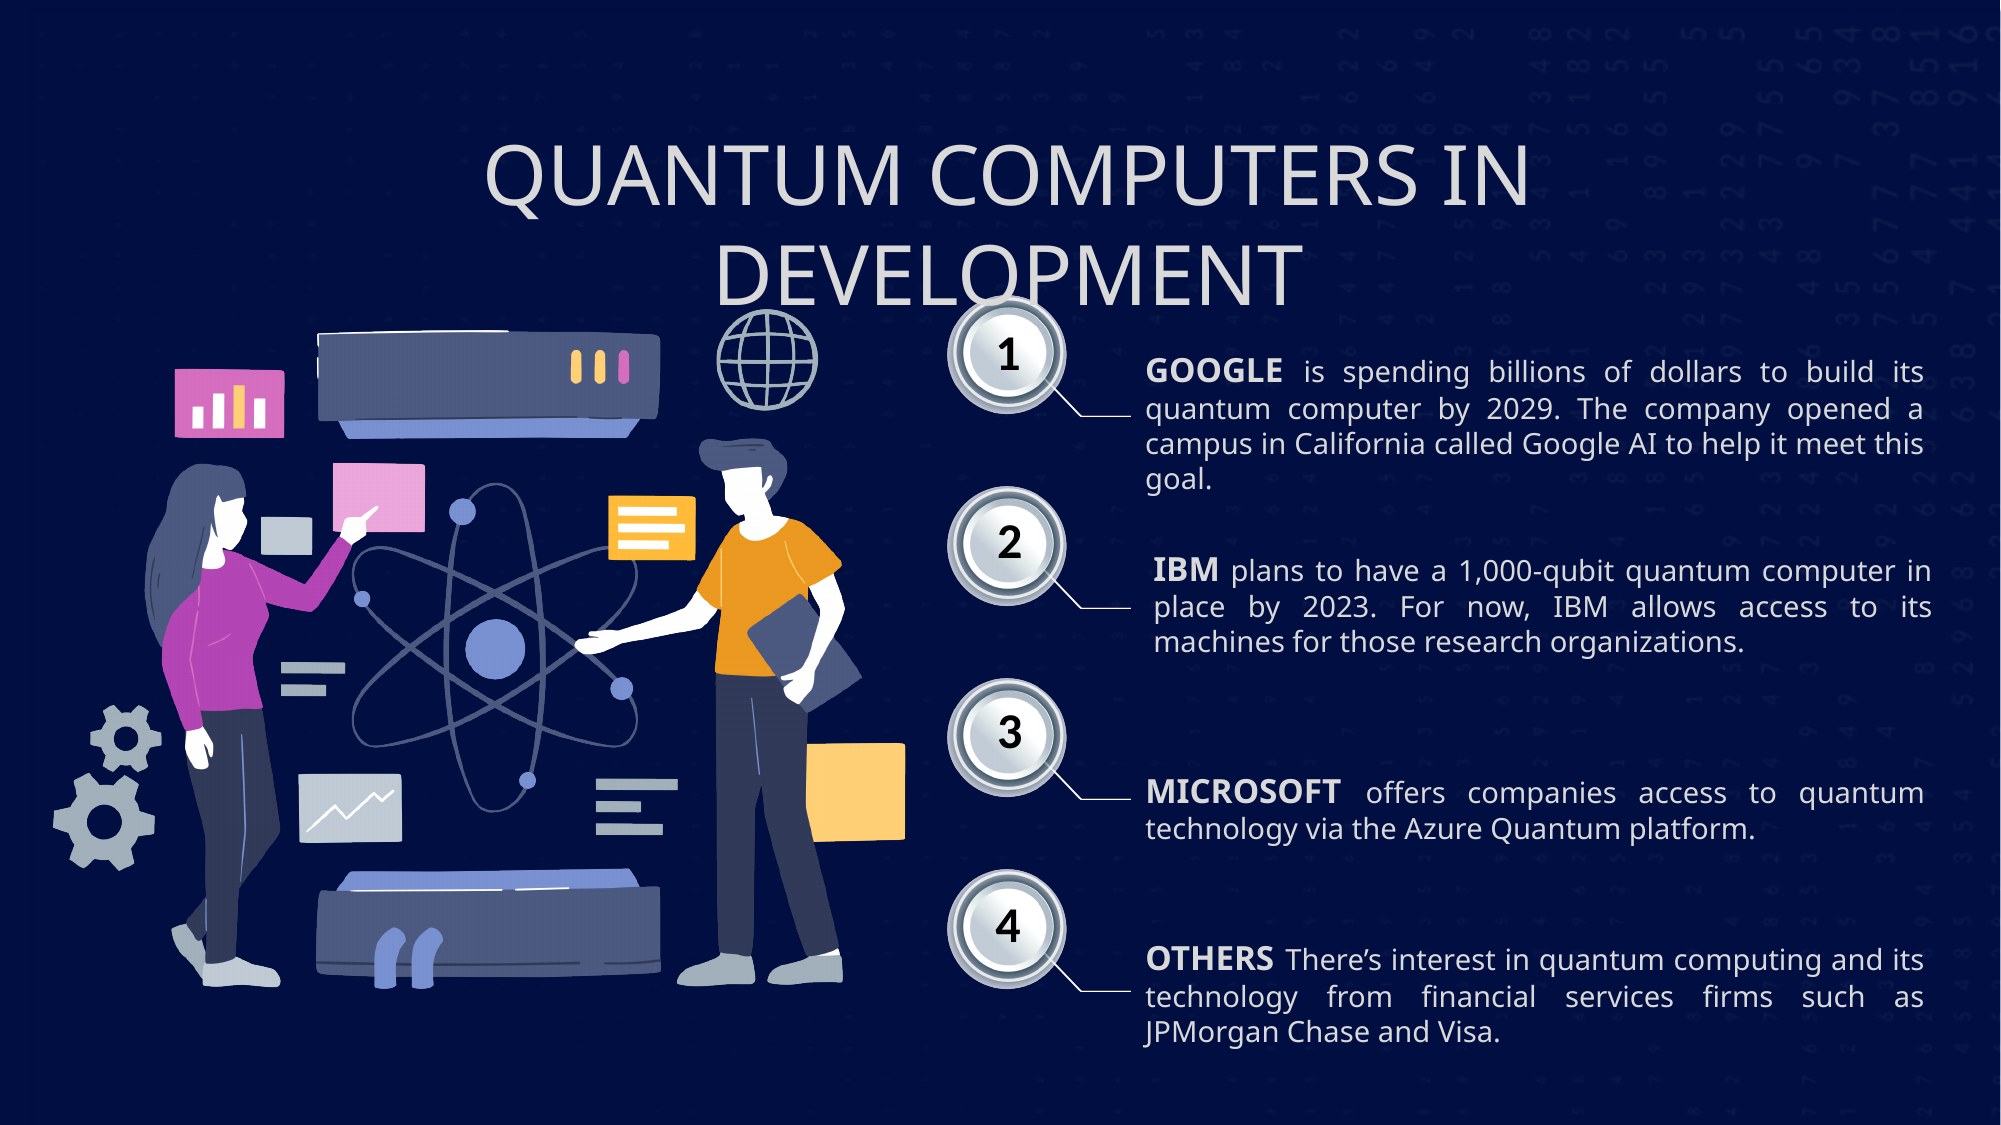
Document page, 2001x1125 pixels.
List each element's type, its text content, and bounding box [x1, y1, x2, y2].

text_box IBM plans to have a 1,000-qubit quantum computer in place by 2023. For now, IBM allows access to its machines for those research organizations. [1138, 540, 1948, 666]
text_box OTHERS There’s interest in quantum computing and its technology from financial services firms such as JPMorgan Chase and Visa. [1130, 925, 1940, 1056]
text_box QUANTUM COMPUTERS IN DEVELOPMENT [432, 114, 1584, 330]
text_box GOOGLE is spending billions of dollars to build its quantum computer by 2029. The company opened a campus in California called Google AI to help it meet this goal. [1130, 337, 1940, 503]
picture [947, 678, 1131, 800]
text_box MICROSOFT offers companies access to quantum technology via the Azure Quantum platform. [1130, 758, 1941, 853]
picture [52, 309, 906, 989]
picture [947, 869, 1131, 992]
picture [947, 486, 1131, 609]
picture [947, 295, 1131, 417]
